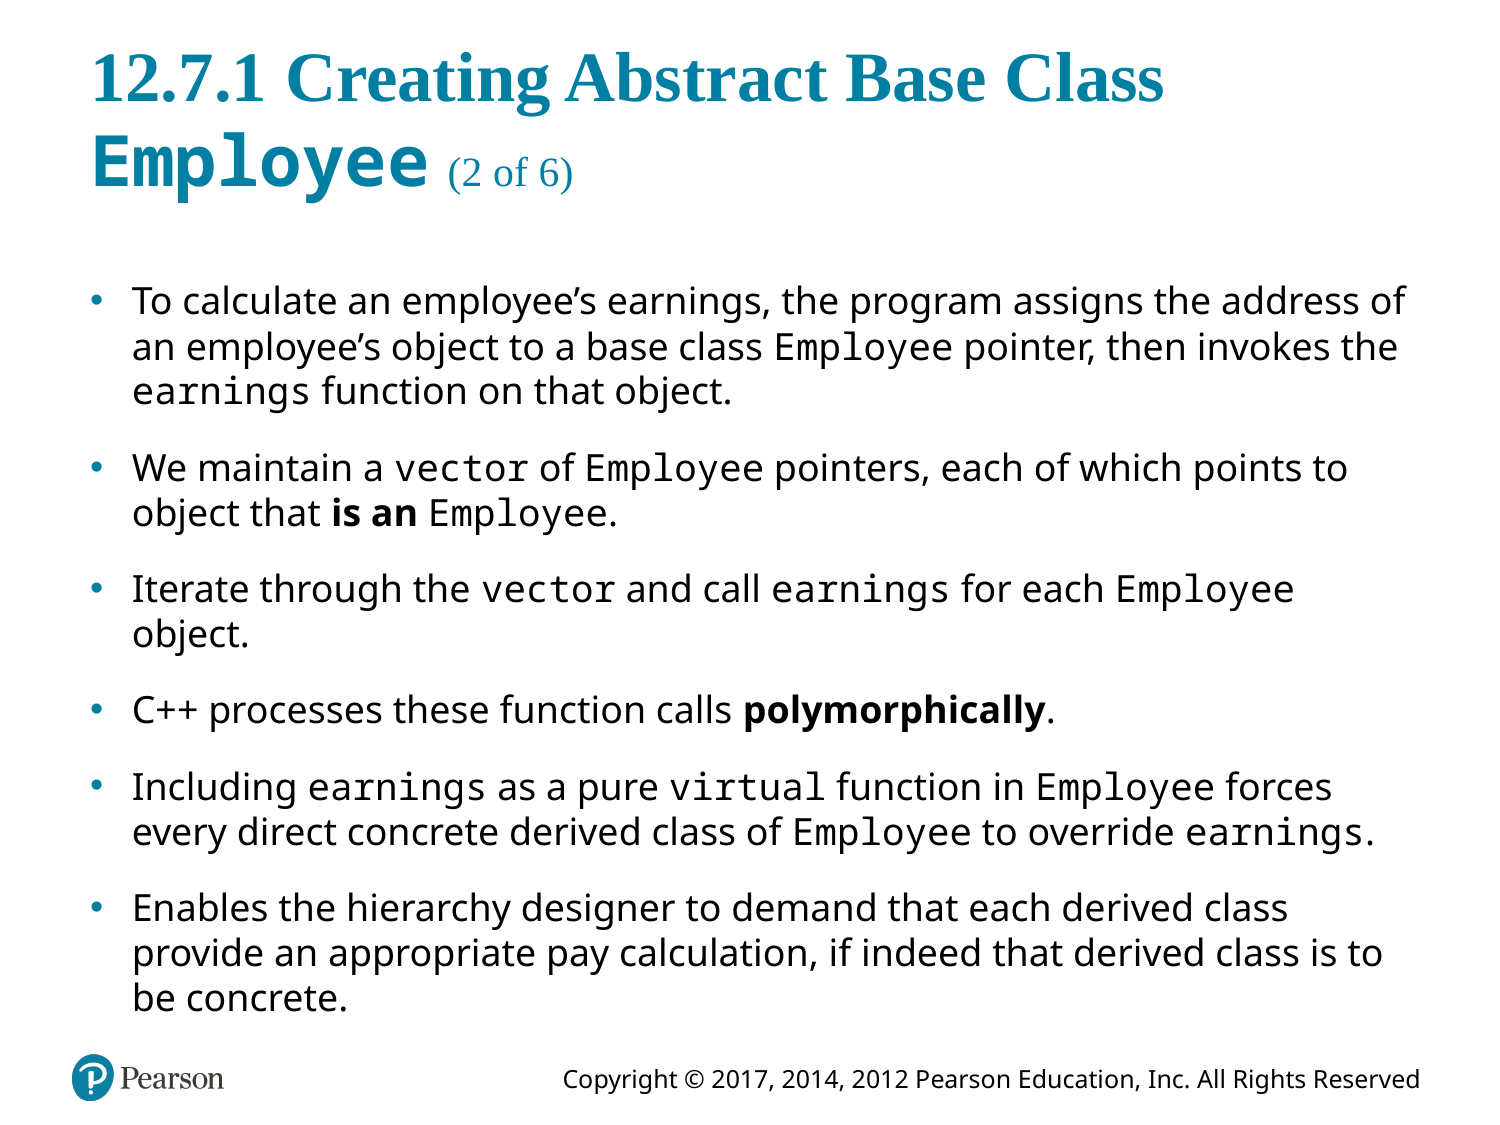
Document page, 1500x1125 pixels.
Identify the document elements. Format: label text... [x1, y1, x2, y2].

picture [80, 1063, 106, 1088]
picture [98, 1054, 224, 1101]
picture [72, 1054, 88, 1070]
list To calculate an employee’s earnings, the program assigns the address of an employee’s object to a base class Employee pointer, then invokes the earnings function on that object. We maintain a vector of Employee pointers, each of which points to object that is an Employee. Iterate through the vector and call earnings for each Employee object. C++ processes these function calls polymorphically. Including earnings as a pure virtual function in Employee forces every direct concrete derived class of Employee to override earnings. Enables the hierarchy designer to demand that each derived class provide an appropriate pay calculation, if indeed that derived class is to be concrete. [75, 262, 1425, 1034]
picture [72, 1087, 83, 1101]
title 12.7.1 Creating Abstract Base Class Employee (2 of 6) [75, 0, 1425, 216]
